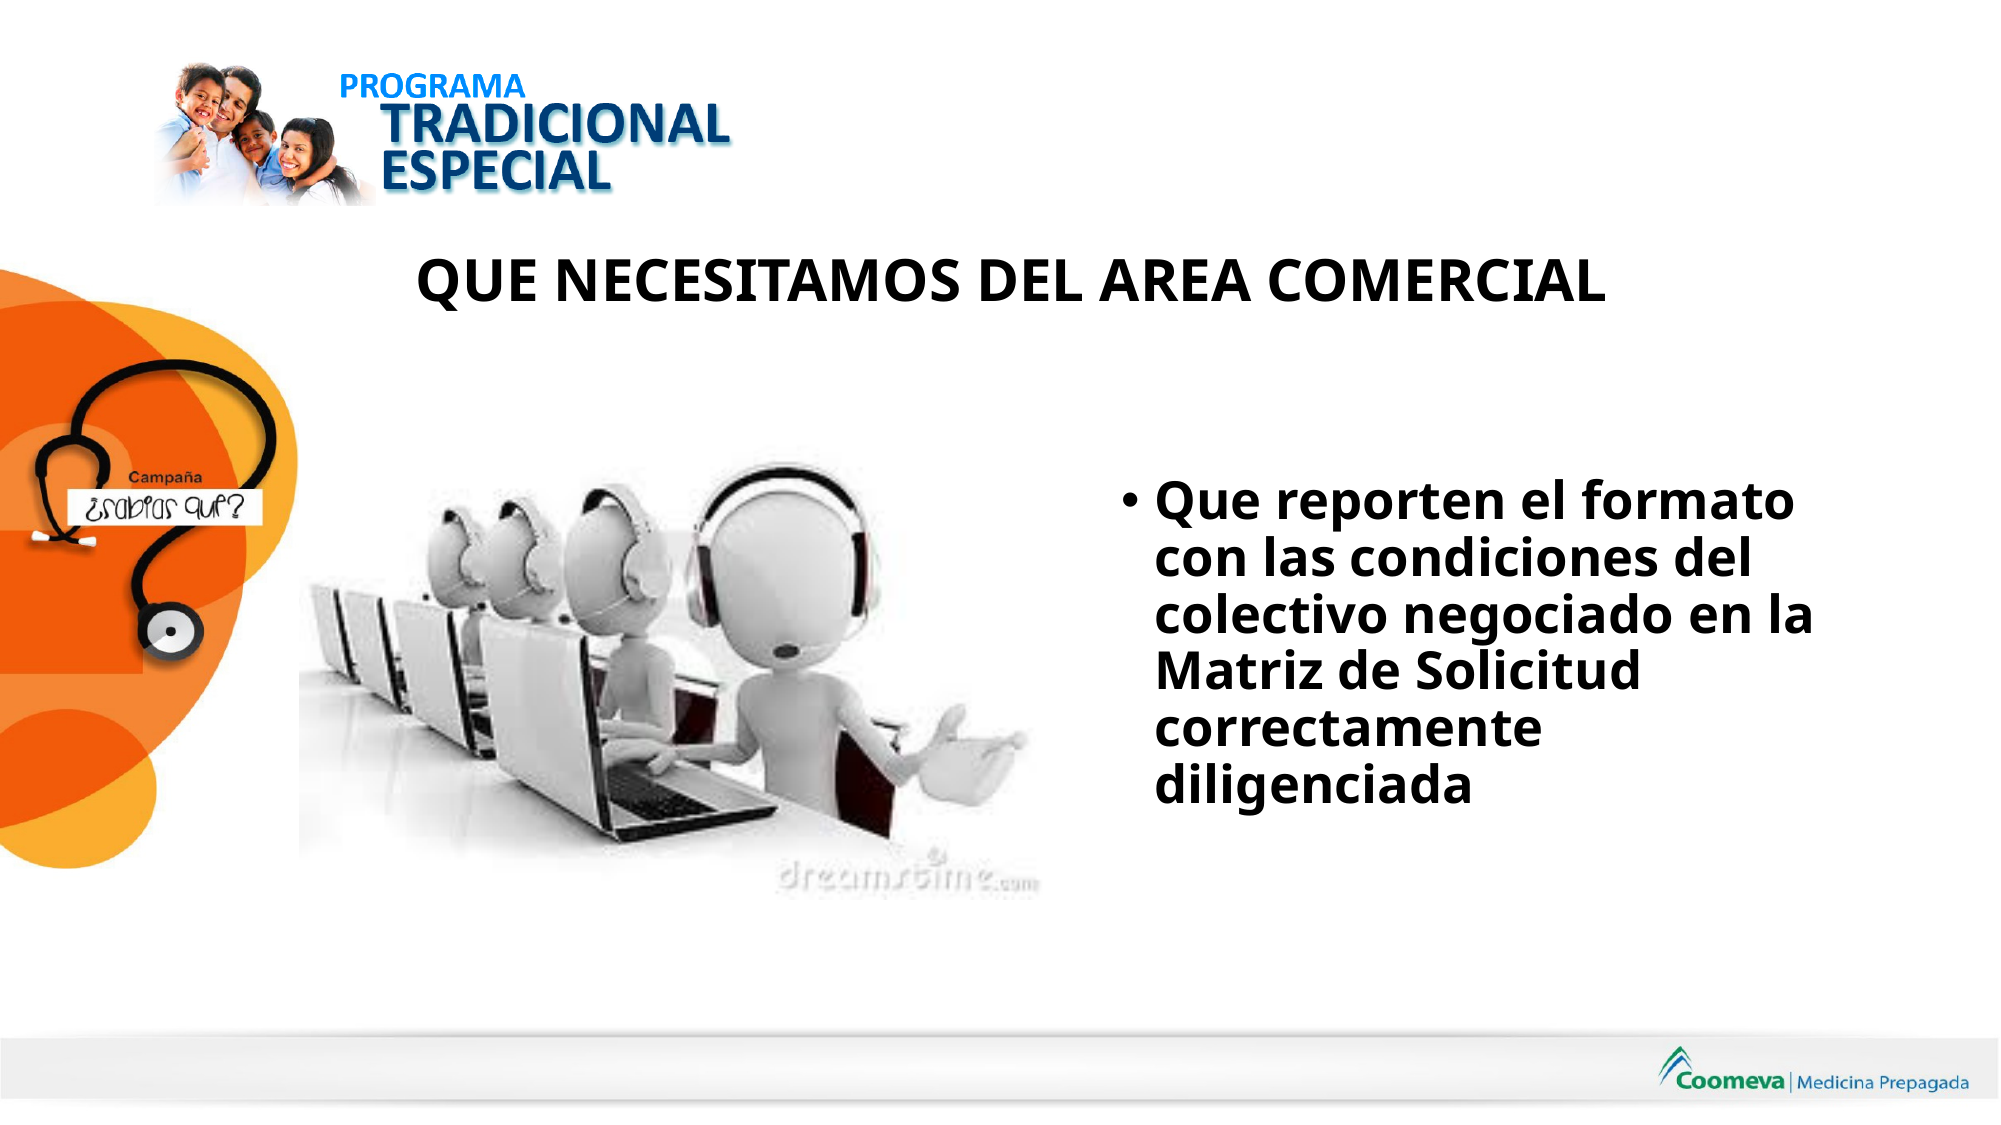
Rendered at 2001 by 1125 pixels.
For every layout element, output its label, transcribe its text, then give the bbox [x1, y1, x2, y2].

title QUE NECESITAMOS DEL AREA COMERCIAL [336, 243, 1687, 328]
picture [0, 0, 2000, 1125]
list Que reporten el formato con las condiciones del colectivo negociado en la Matriz de Solicitud correctamente diligenciada [1106, 467, 1834, 763]
